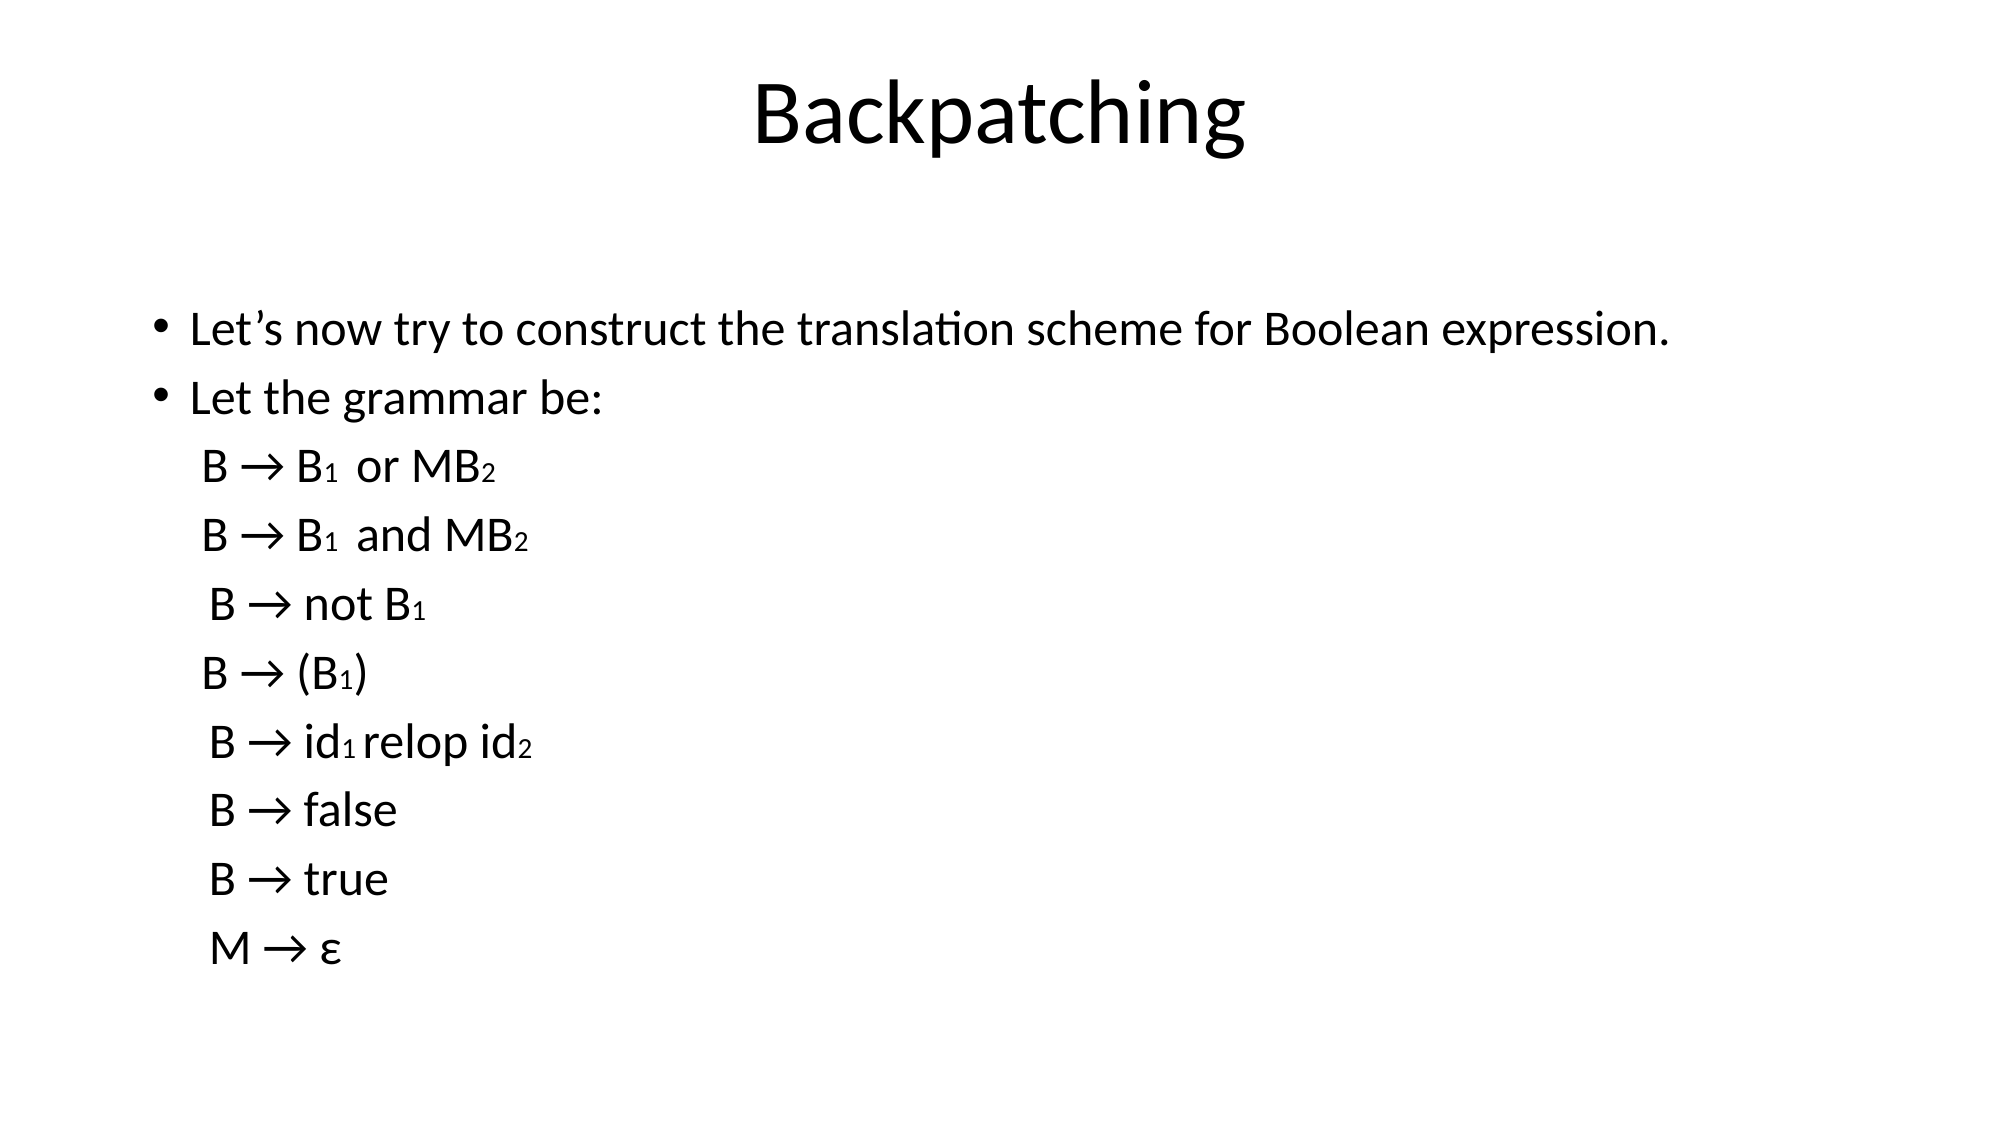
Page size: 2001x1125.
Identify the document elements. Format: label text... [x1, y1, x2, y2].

title Backpatching [137, 59, 1863, 278]
list Let’s now try to construct the translation scheme for Boolean expression. Let the grammar be: B → B1 or MB2 B → B1 and MB2 B → not B1 B → (B1) B → id1 relop id2 B → false B → true M → ε [137, 299, 1863, 1014]
